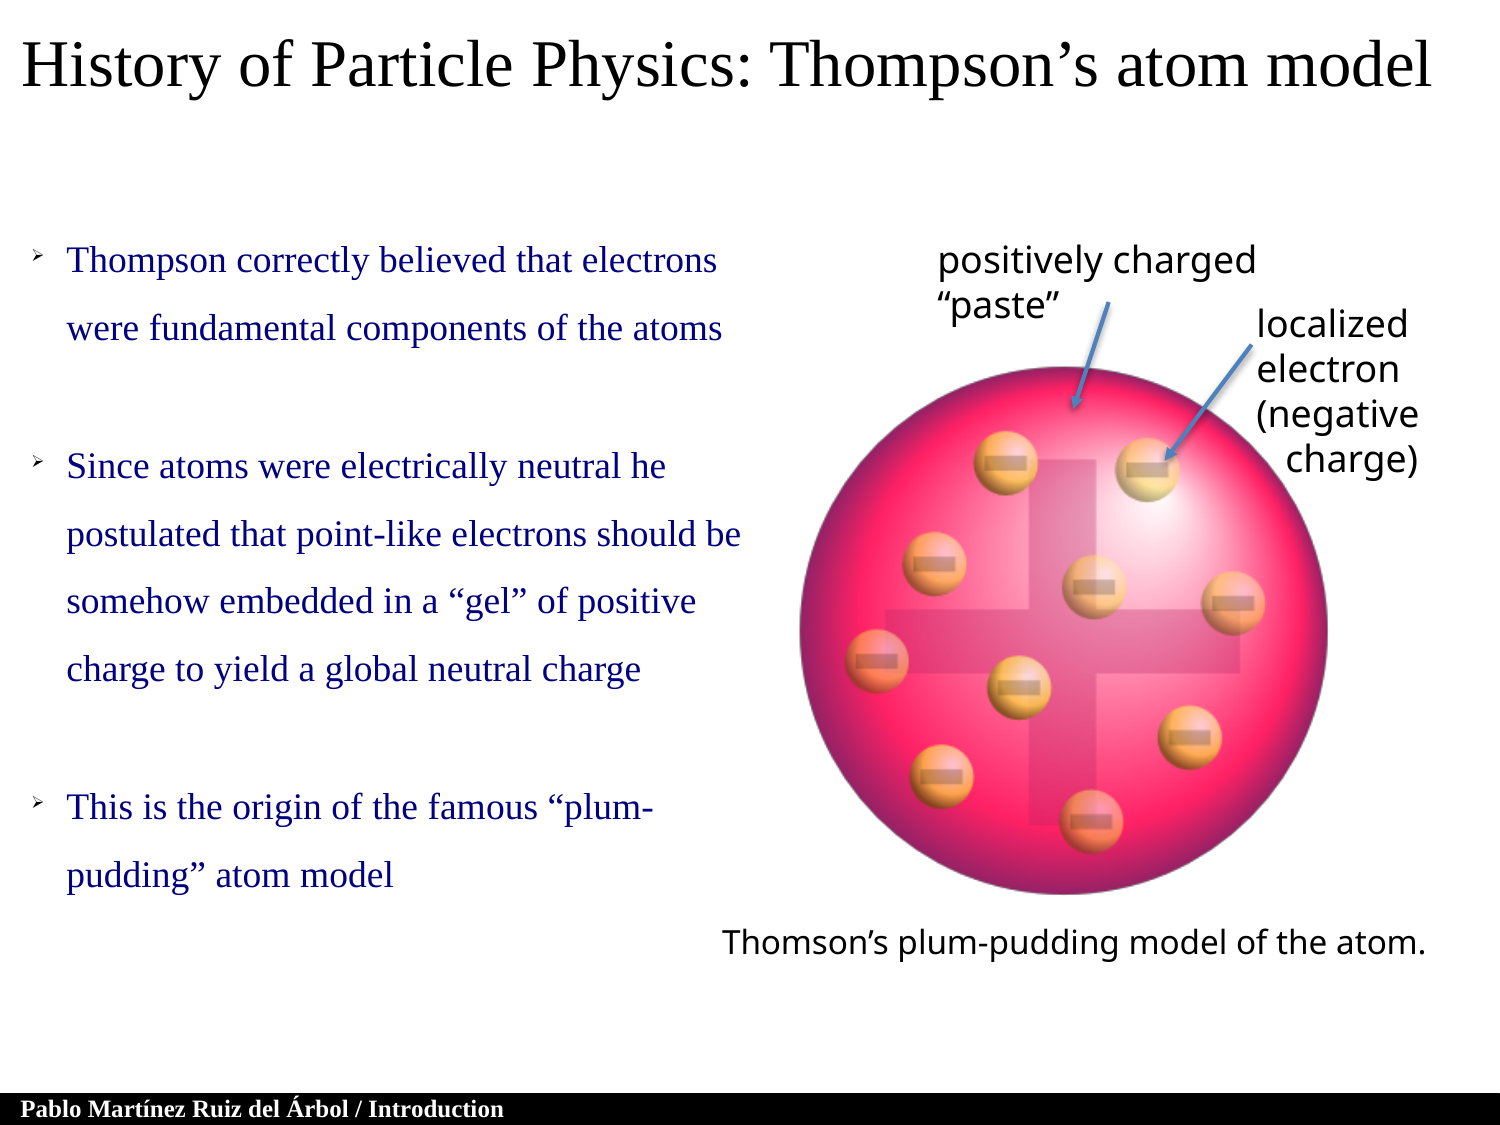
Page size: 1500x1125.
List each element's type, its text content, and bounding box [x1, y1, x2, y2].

text_box [1093, 334, 1101, 342]
text_box Thompson correctly believed that electrons were fundamental components of the atoms Since atoms were electrically neutral he postulated that point-like electrons should be somehow embedded in a “gel” of positive charge to yield a global neutral charge This is the origin of the famous “plum- pudding” atom model [11, 200, 768, 921]
text_box positively charged “paste” [922, 228, 1273, 334]
picture [776, 344, 1351, 919]
text_box History of Particle Physics: Thompson’s atom model [0, 12, 1465, 120]
text_box Thomson’s plum-pudding model of the atom. [707, 913, 1443, 969]
text_box localized electron (negative charge) [1241, 293, 1435, 488]
